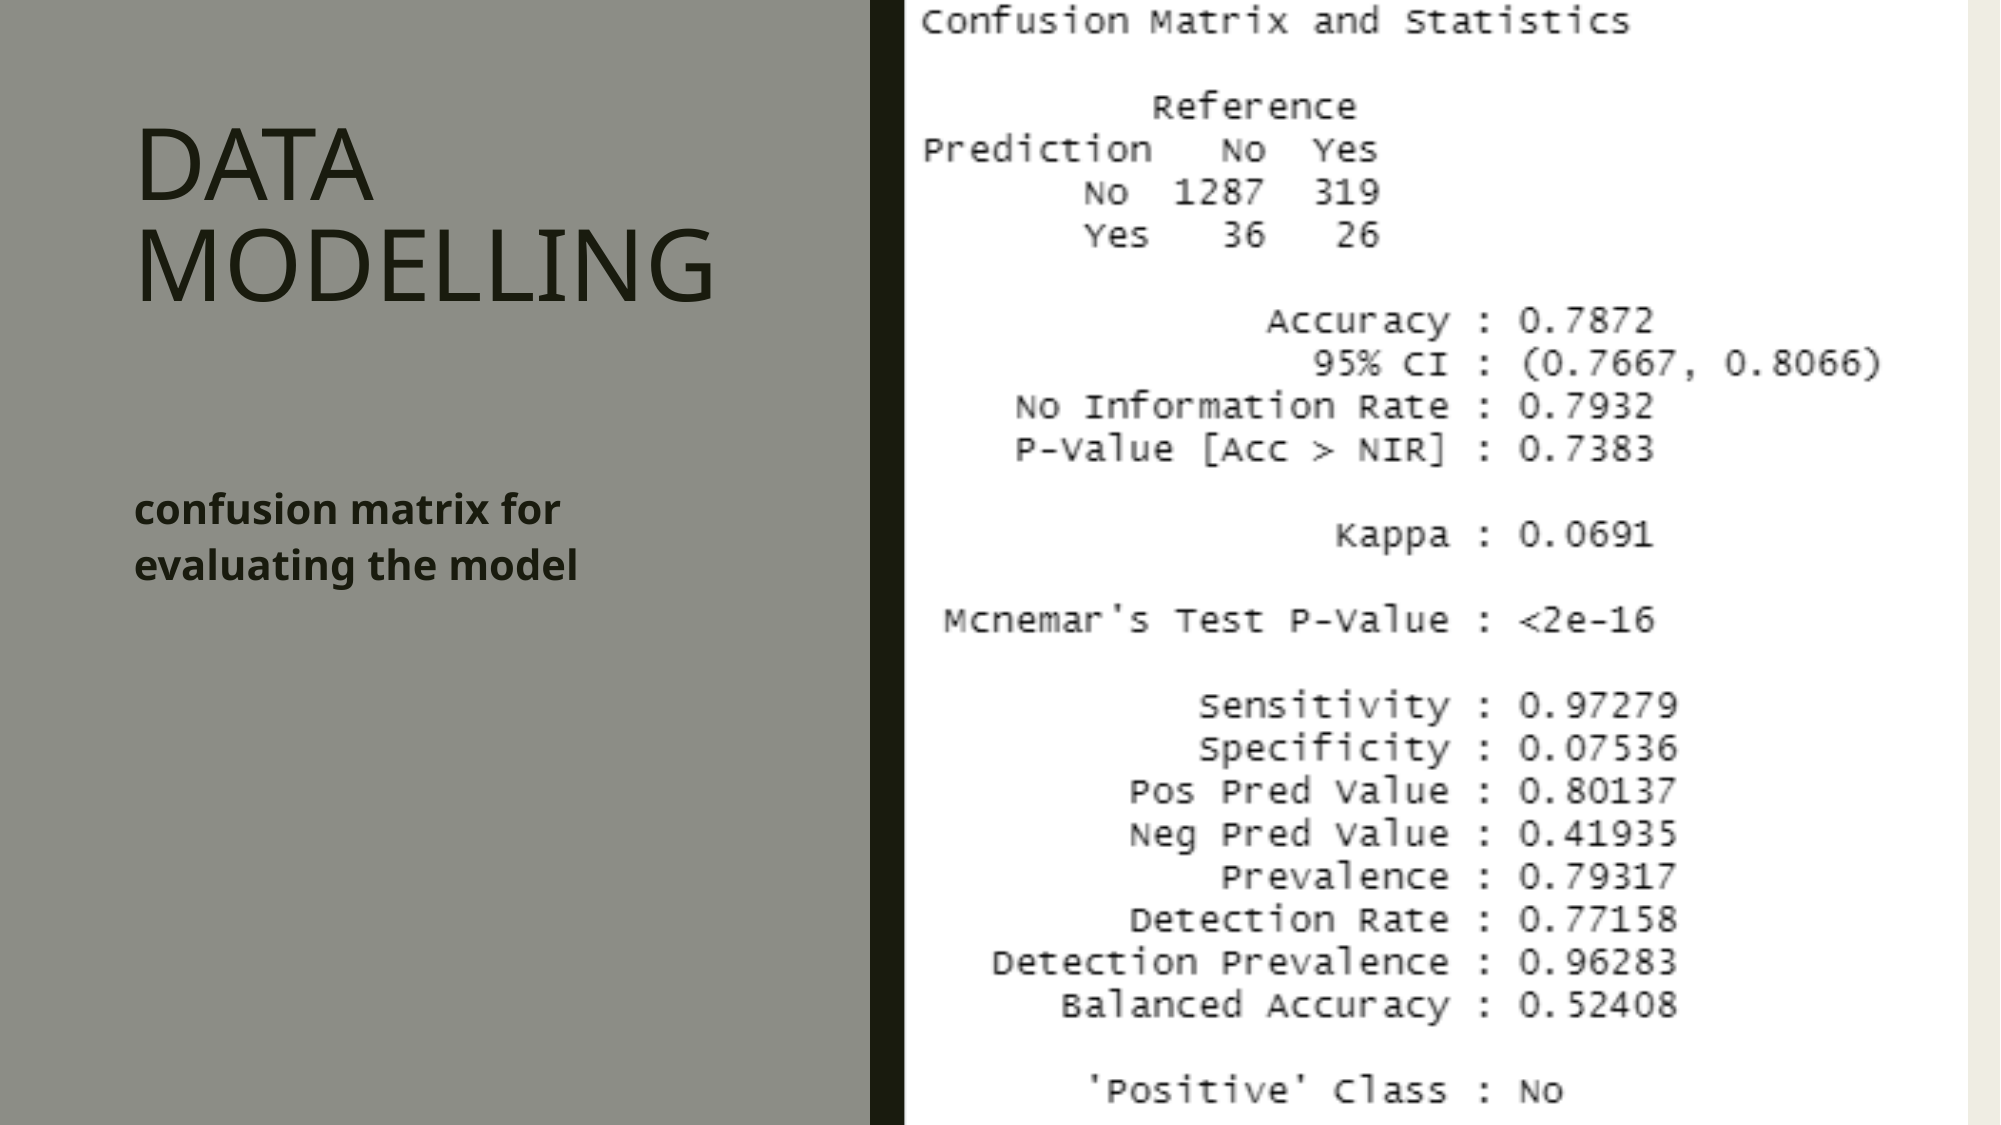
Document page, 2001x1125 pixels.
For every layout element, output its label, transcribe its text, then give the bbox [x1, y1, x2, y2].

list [904, 0, 1971, 1125]
list confusion matrix for evaluating the model [118, 468, 752, 963]
title DATA MODELLING [118, 112, 752, 467]
